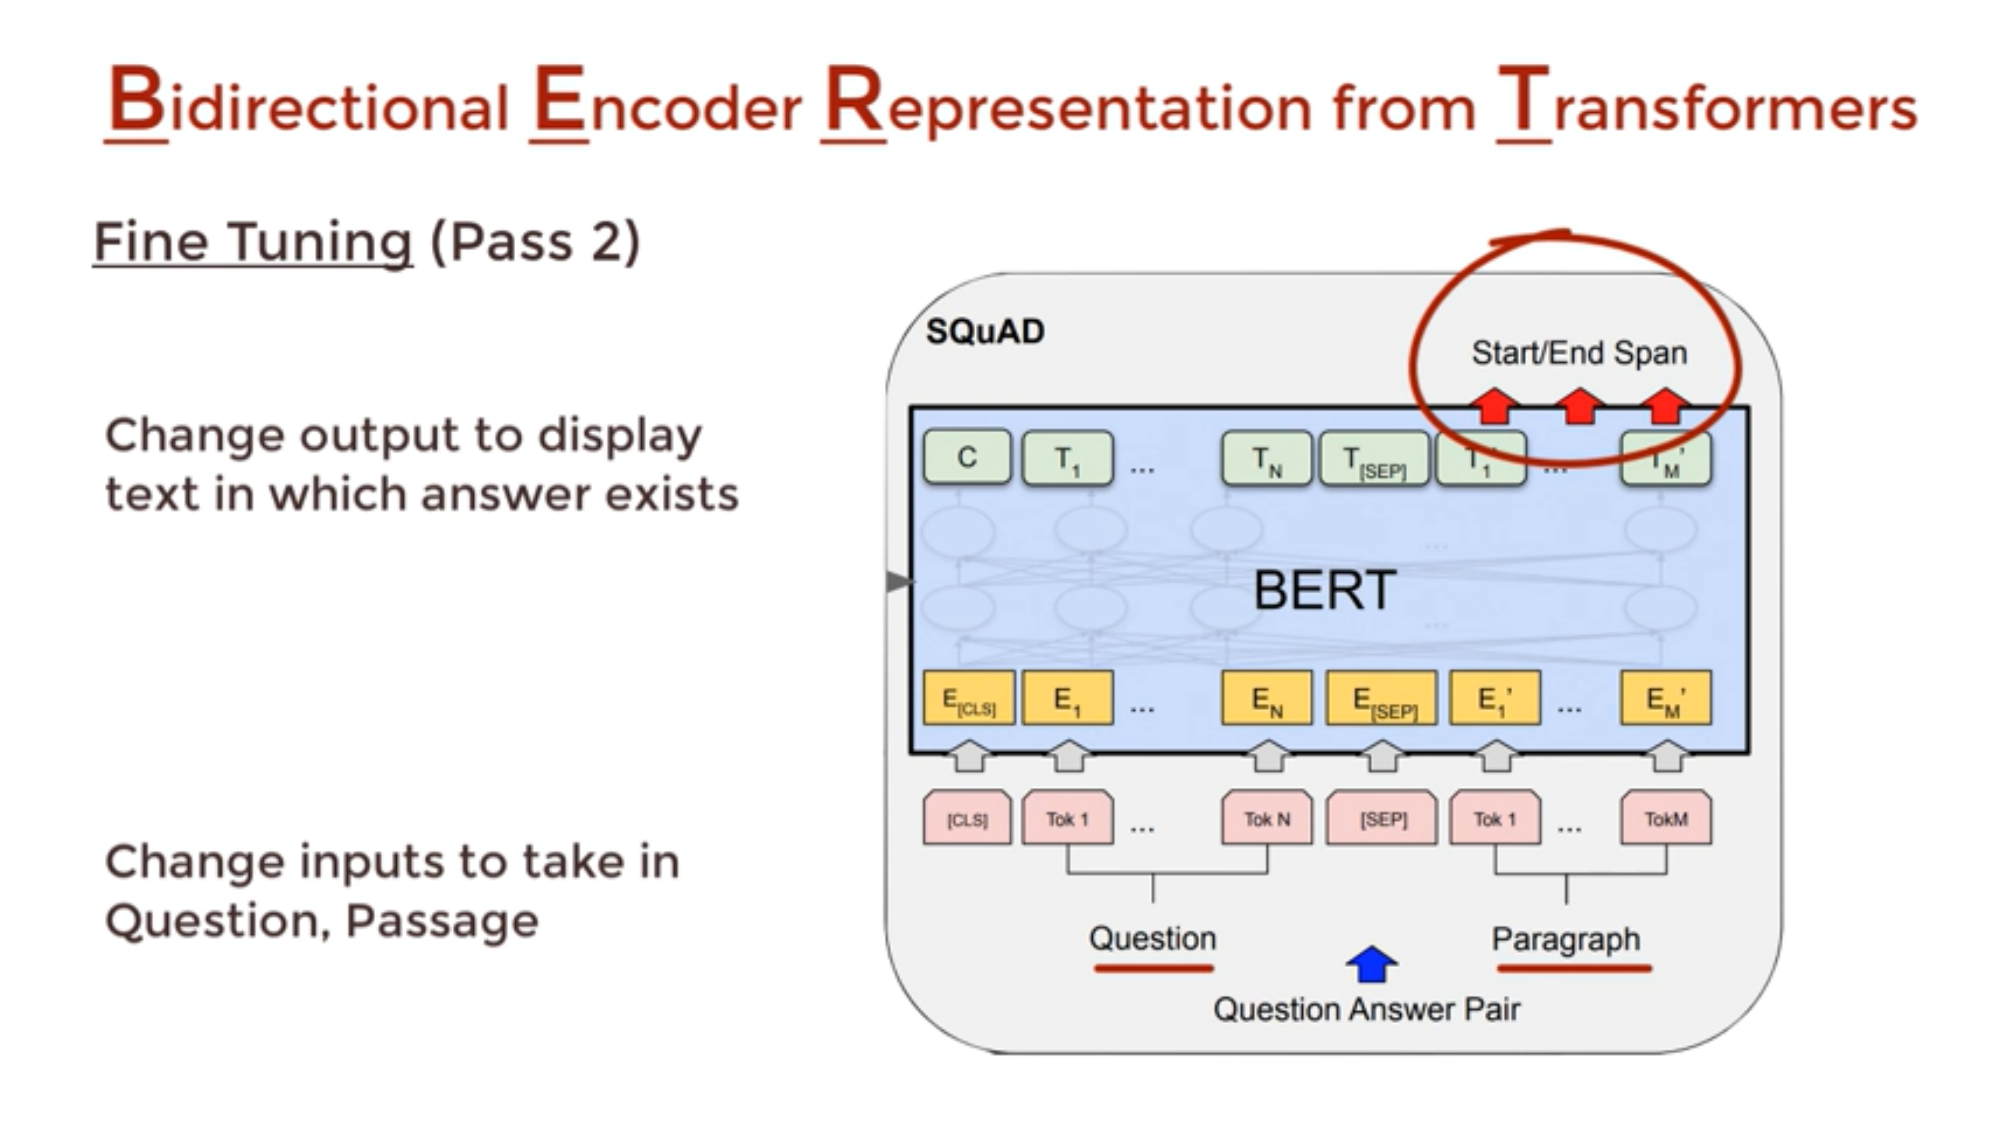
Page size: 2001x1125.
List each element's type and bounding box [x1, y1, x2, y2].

picture [48, 35, 1937, 1107]
